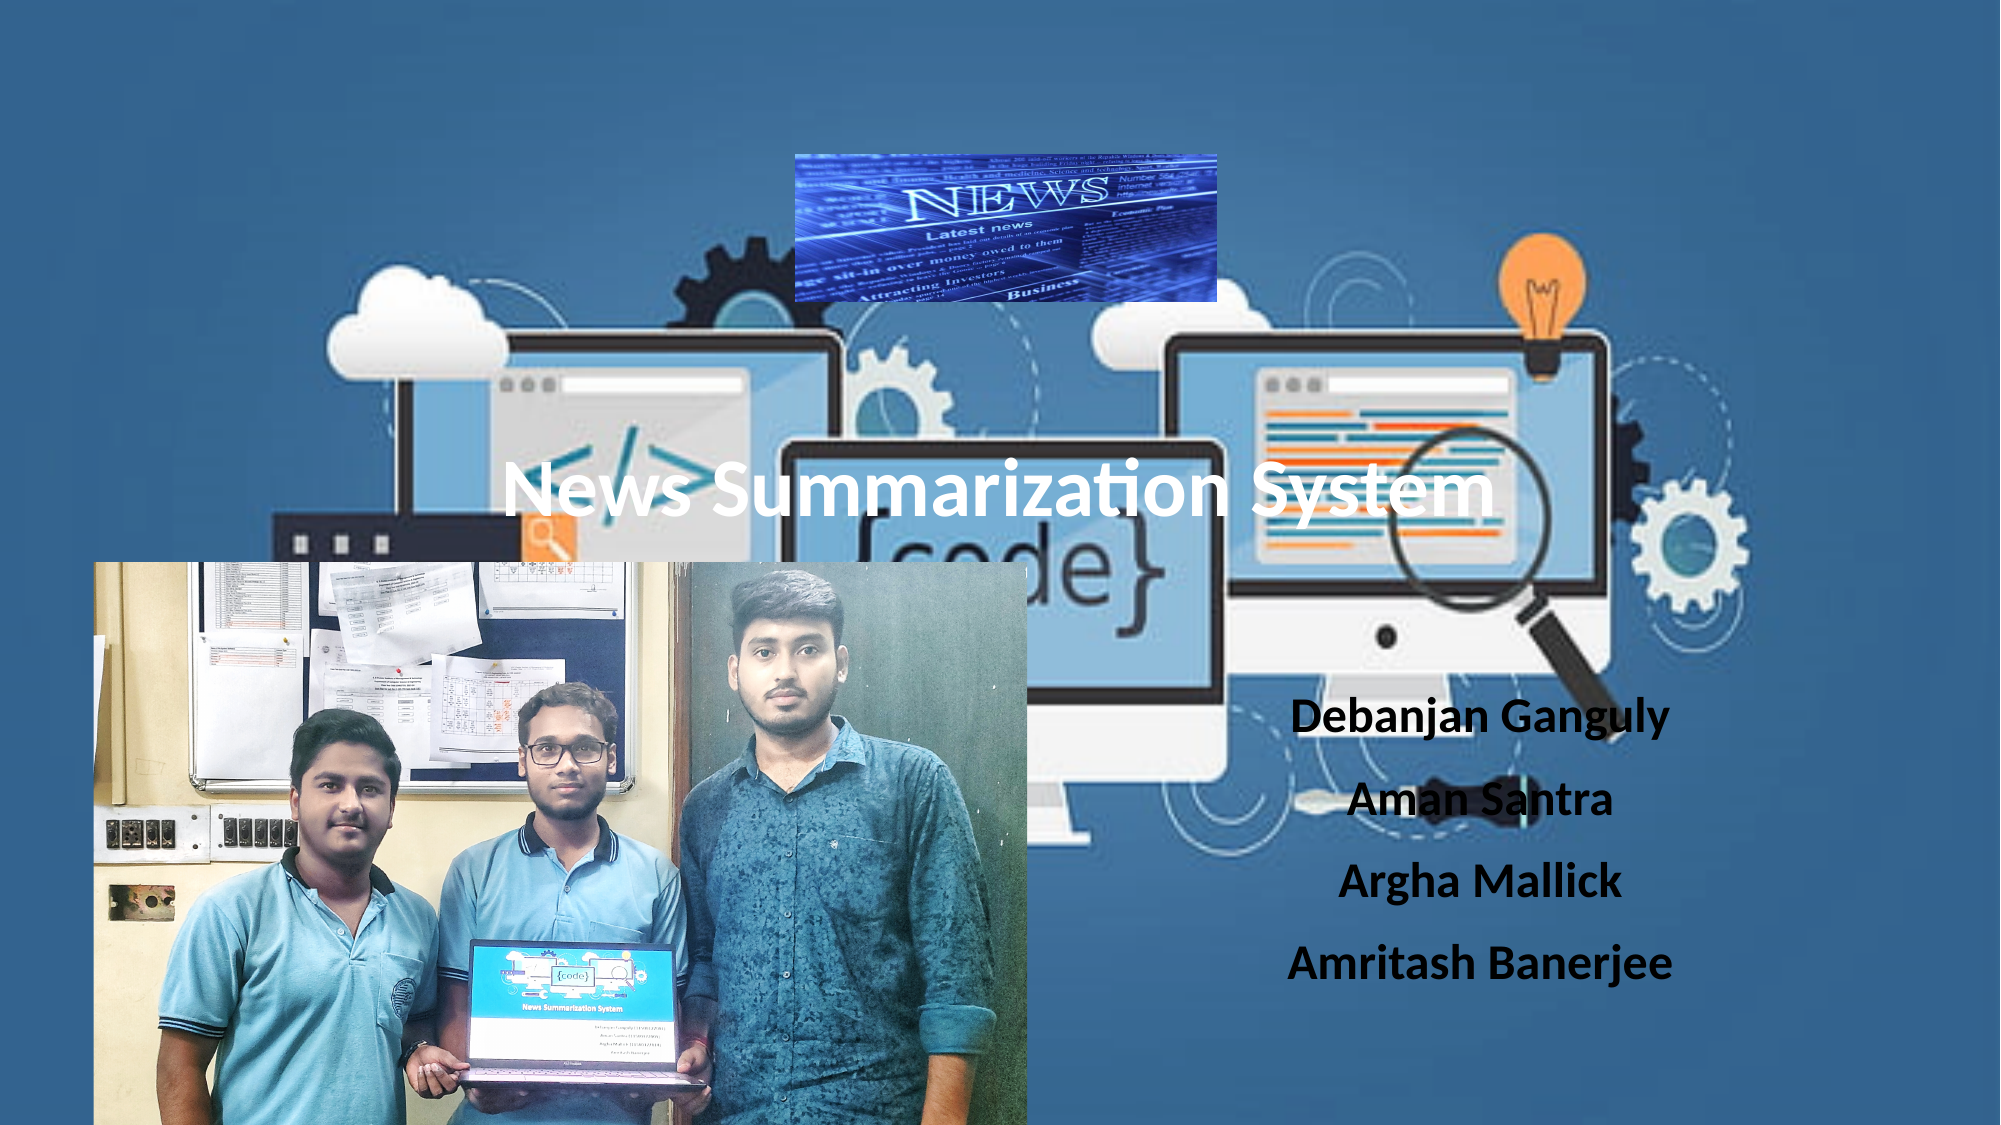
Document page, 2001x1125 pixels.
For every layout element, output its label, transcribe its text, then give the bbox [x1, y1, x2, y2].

table_cell Amritash Banerjee [1095, 926, 1866, 1008]
text_box News Summarization System [425, 425, 1575, 541]
table_header Debanjan Ganguly [1095, 679, 1866, 761]
table_cell Aman Santra [1095, 761, 1866, 844]
picture [0, 0, 2000, 1125]
table_cell Argha Mallick [1095, 844, 1866, 926]
